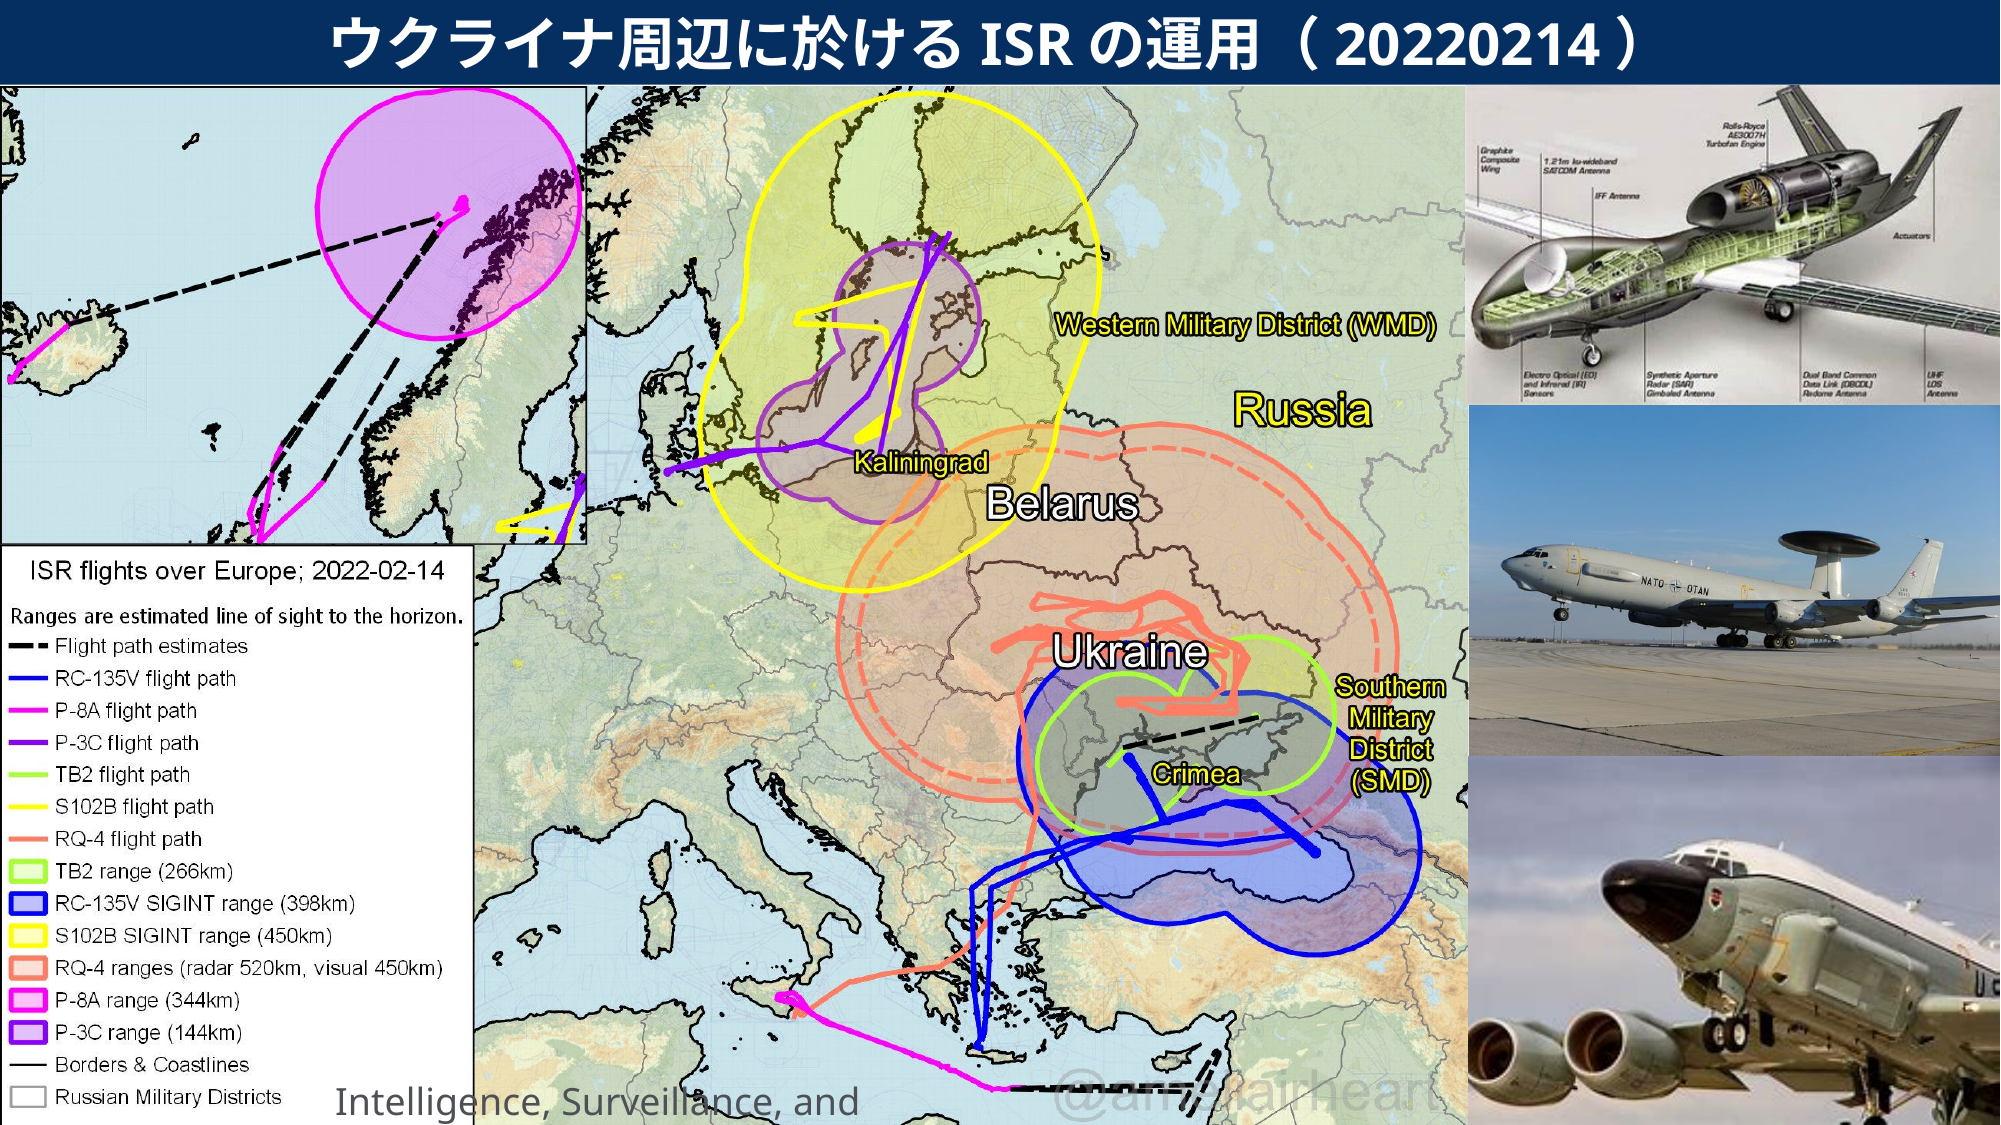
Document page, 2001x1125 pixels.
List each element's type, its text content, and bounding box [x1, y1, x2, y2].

picture [0, 85, 2000, 1125]
text_box ウクライナ周辺に於けるISRの運用（20220214） [0, 0, 2000, 85]
